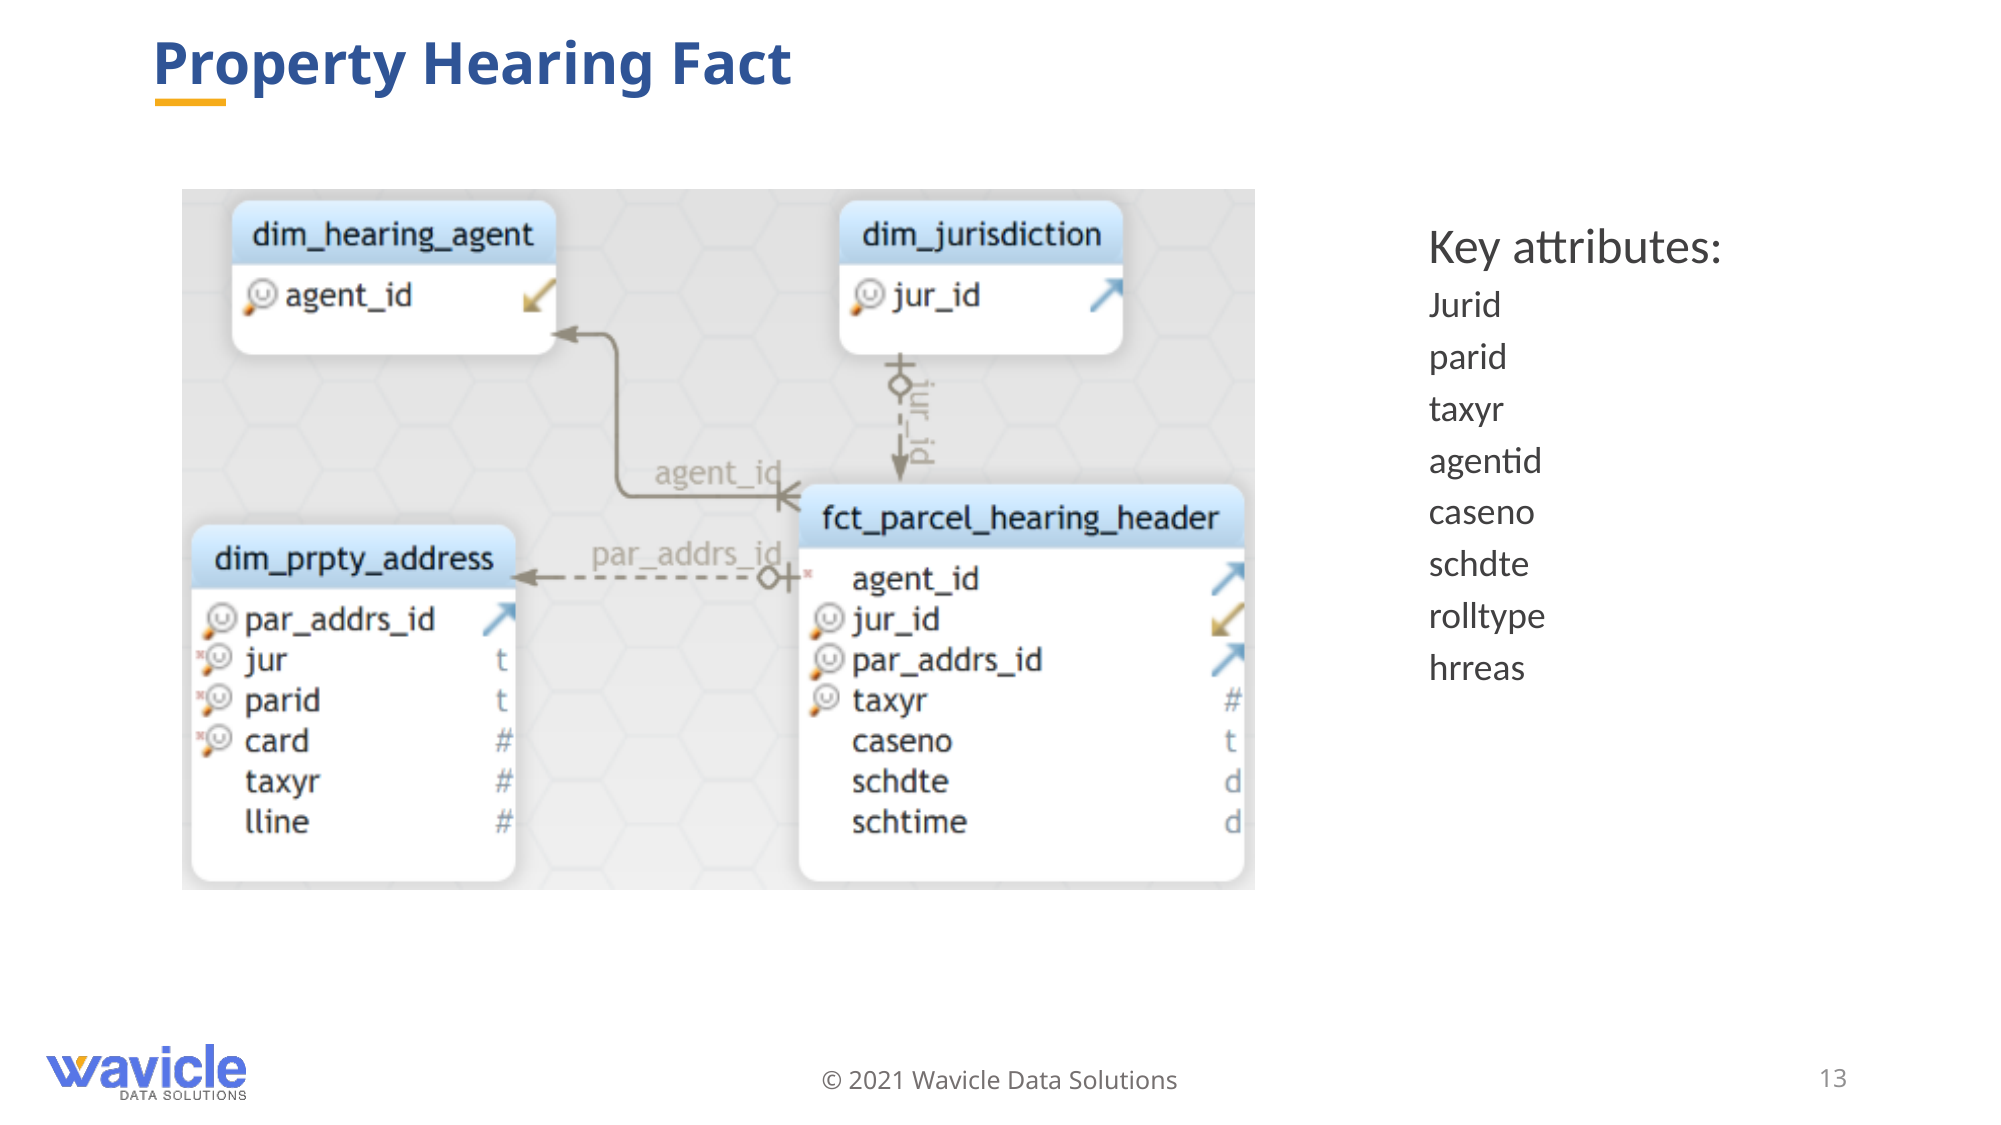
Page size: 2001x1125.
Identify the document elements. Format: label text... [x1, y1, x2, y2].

text_box Key attributes: Jurid parid taxyr agentid caseno schdte rolltype hrreas [1413, 189, 1906, 703]
footer © 2021 Wavicle Data Solutions [662, 1050, 1338, 1110]
picture [46, 1044, 248, 1106]
title Property Hearing Fact [137, 11, 1863, 119]
picture [181, 189, 1255, 891]
slide_number ‹#› [1792, 1050, 1863, 1110]
